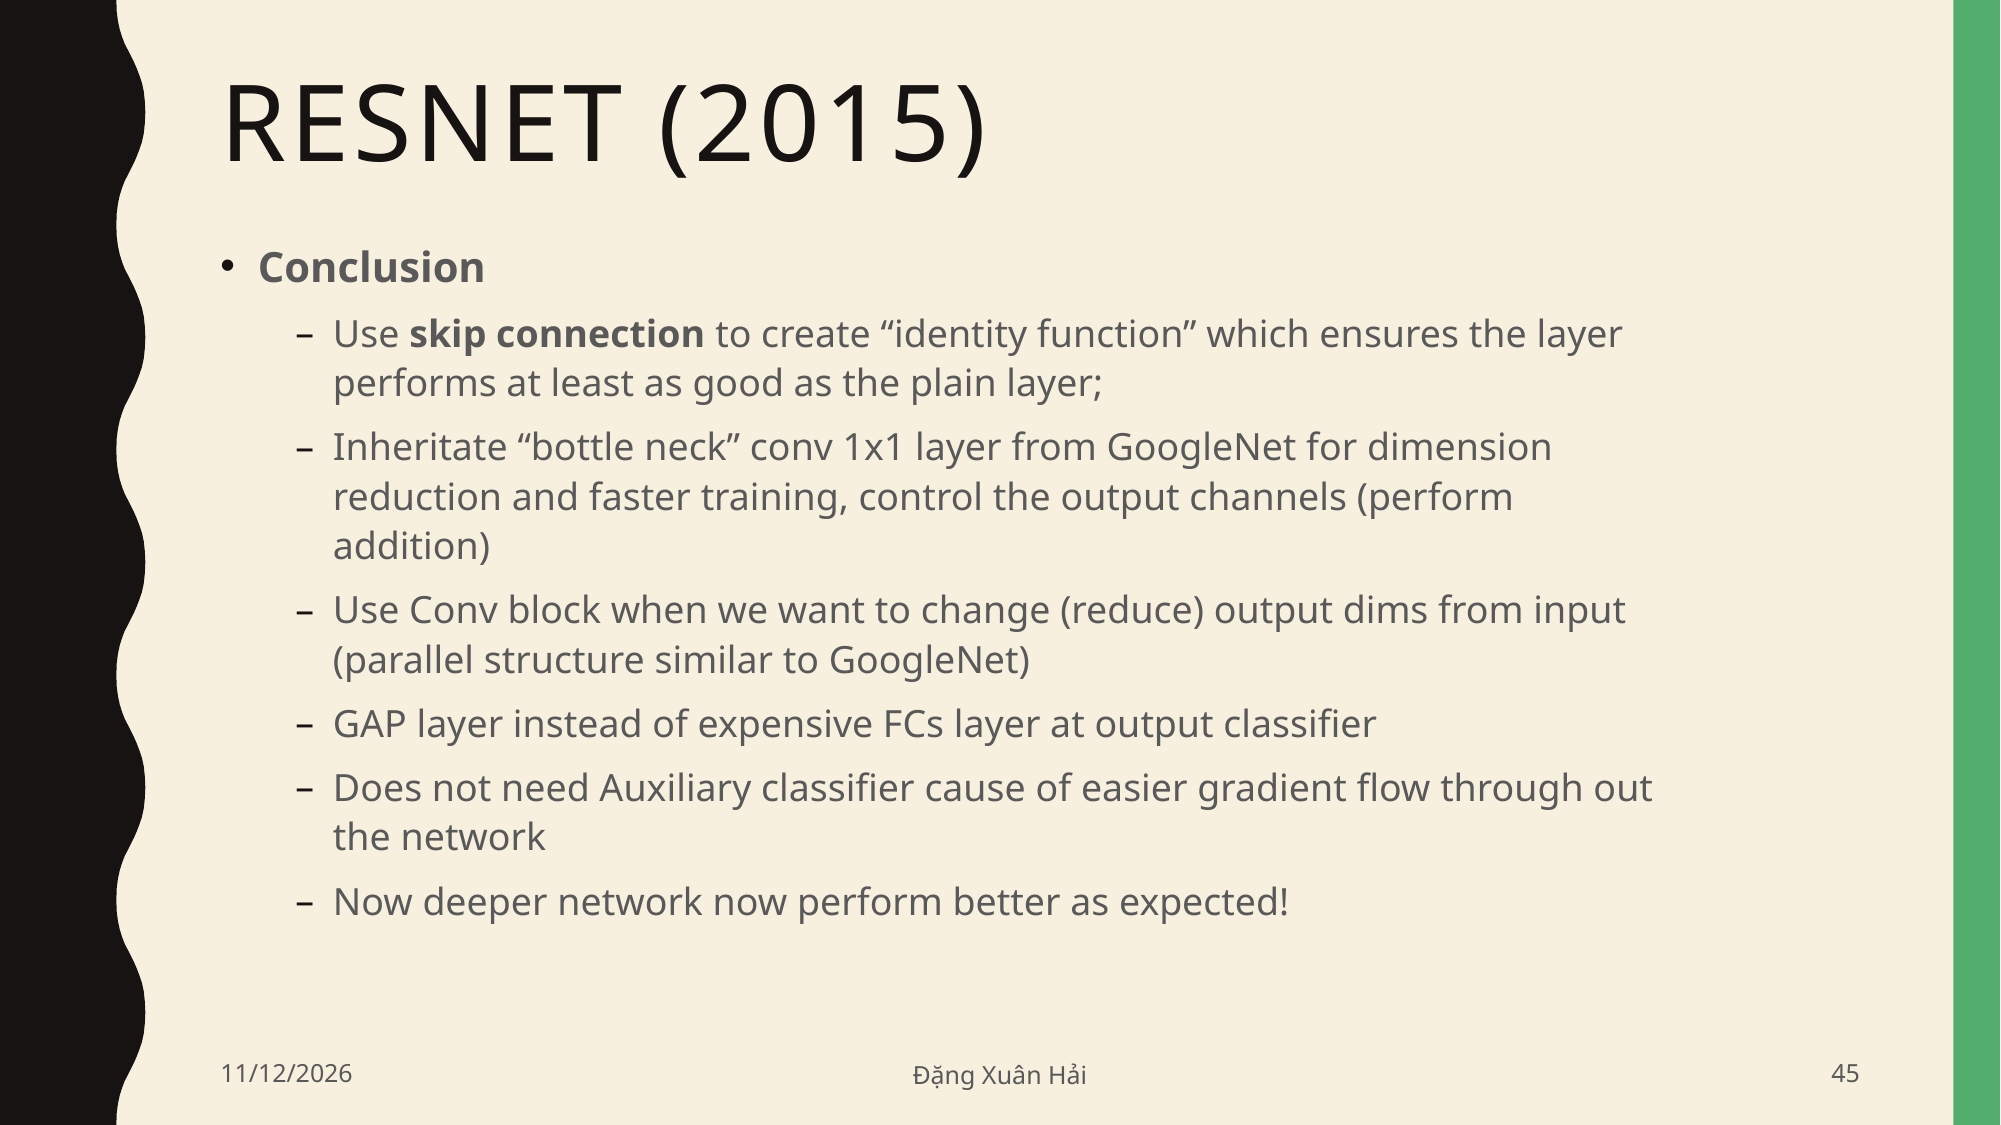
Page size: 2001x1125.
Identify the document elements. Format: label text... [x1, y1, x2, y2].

footer Đặng Xuân Hải [662, 1045, 1338, 1103]
title ResNet (2015) [205, 62, 1875, 228]
list Conclusion Use skip connection to create “identity function” which ensures the layer performs at least as good as the plain layer; Inheritate “bottle neck” conv 1x1 layer from GoogleNet for dimension reduction and faster training, control the output channels (perform addition) Use Conv block when we want to change (reduce) output dims from input (parallel structure similar to GoogleNet) GAP layer instead of expensive FCs layer at output classifier Does not need Auxiliary classifier cause of easier gradient flow through out the network Now deeper network now perform better as expected! [205, 228, 1675, 979]
slide_number 45 [1412, 1045, 1875, 1103]
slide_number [205, 1045, 588, 1103]
